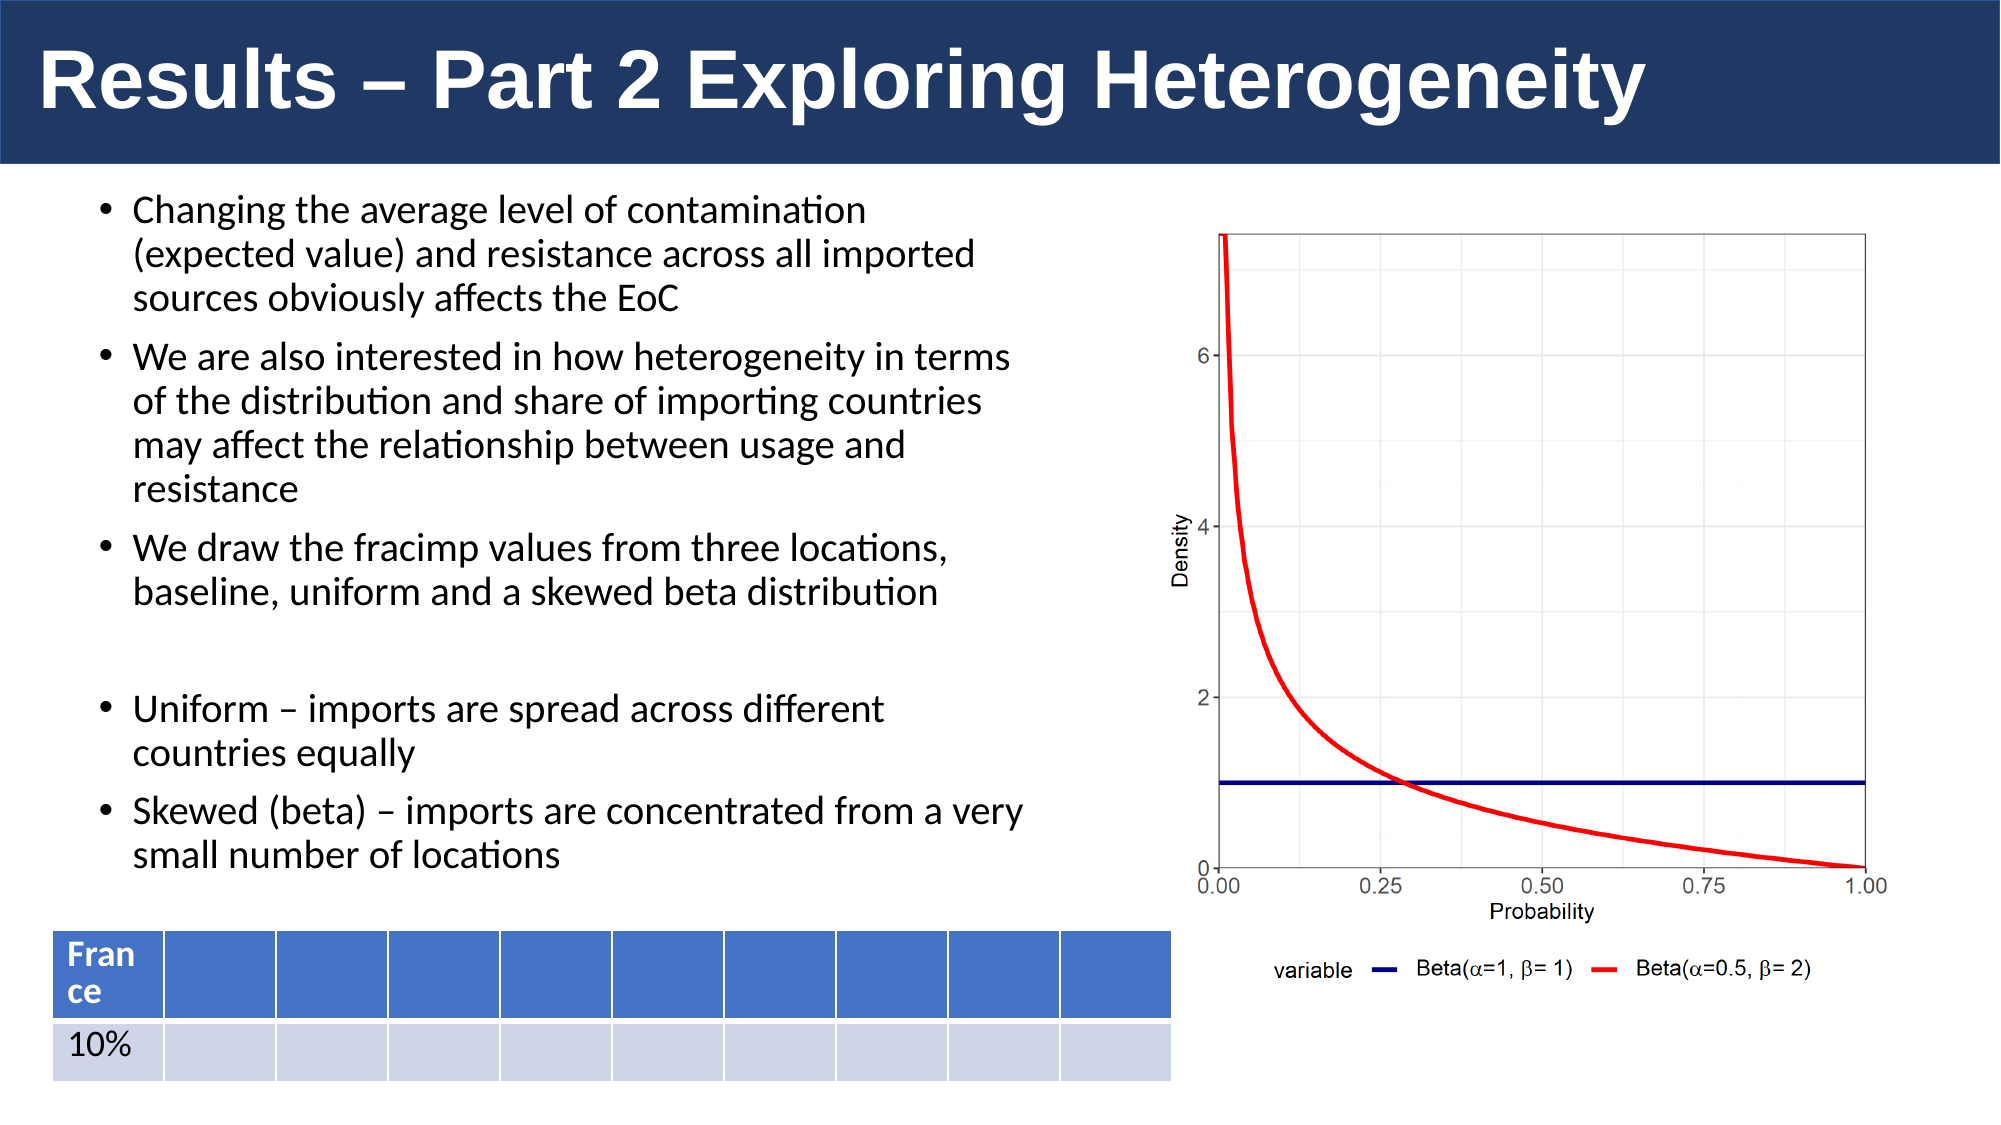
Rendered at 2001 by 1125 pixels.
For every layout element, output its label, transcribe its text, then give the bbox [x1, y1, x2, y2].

table_cell [613, 1024, 723, 1081]
table_cell [949, 1024, 1059, 1081]
table_header [389, 931, 499, 1018]
table_cell [389, 1024, 499, 1081]
table_cell [165, 1024, 275, 1081]
text_box Results – Part 2 Exploring Heterogeneity [0, 0, 2000, 164]
table_header [1061, 931, 1171, 1018]
table_cell [837, 1024, 947, 1081]
table_cell [501, 1024, 611, 1081]
table_cell [725, 1024, 835, 1081]
table_header [949, 931, 1059, 1018]
table_header [165, 931, 275, 1018]
table_header [613, 931, 723, 1018]
list Changing the average level of contamination (expected value) and resistance across all imported sources obviously affects the EoC We are also interested in how heterogeneity in terms of the distribution and share of importing countries may affect the relationship between usage and resistance We draw the fracimp values from three locations, baseline, uniform and a skewed beta distribution Uniform – imports are spread across different countries equally Skewed (beta) – imports are concentrated from a very small number of locations [83, 181, 1050, 895]
picture [1119, 215, 1918, 1014]
table_cell 10% [53, 1024, 163, 1081]
table_header [725, 931, 835, 1018]
table_cell [1061, 1024, 1171, 1081]
table_header [837, 931, 947, 1018]
table_cell [277, 1024, 387, 1081]
table_header [501, 931, 611, 1018]
table_header France [53, 931, 163, 1018]
table_header [277, 931, 387, 1018]
